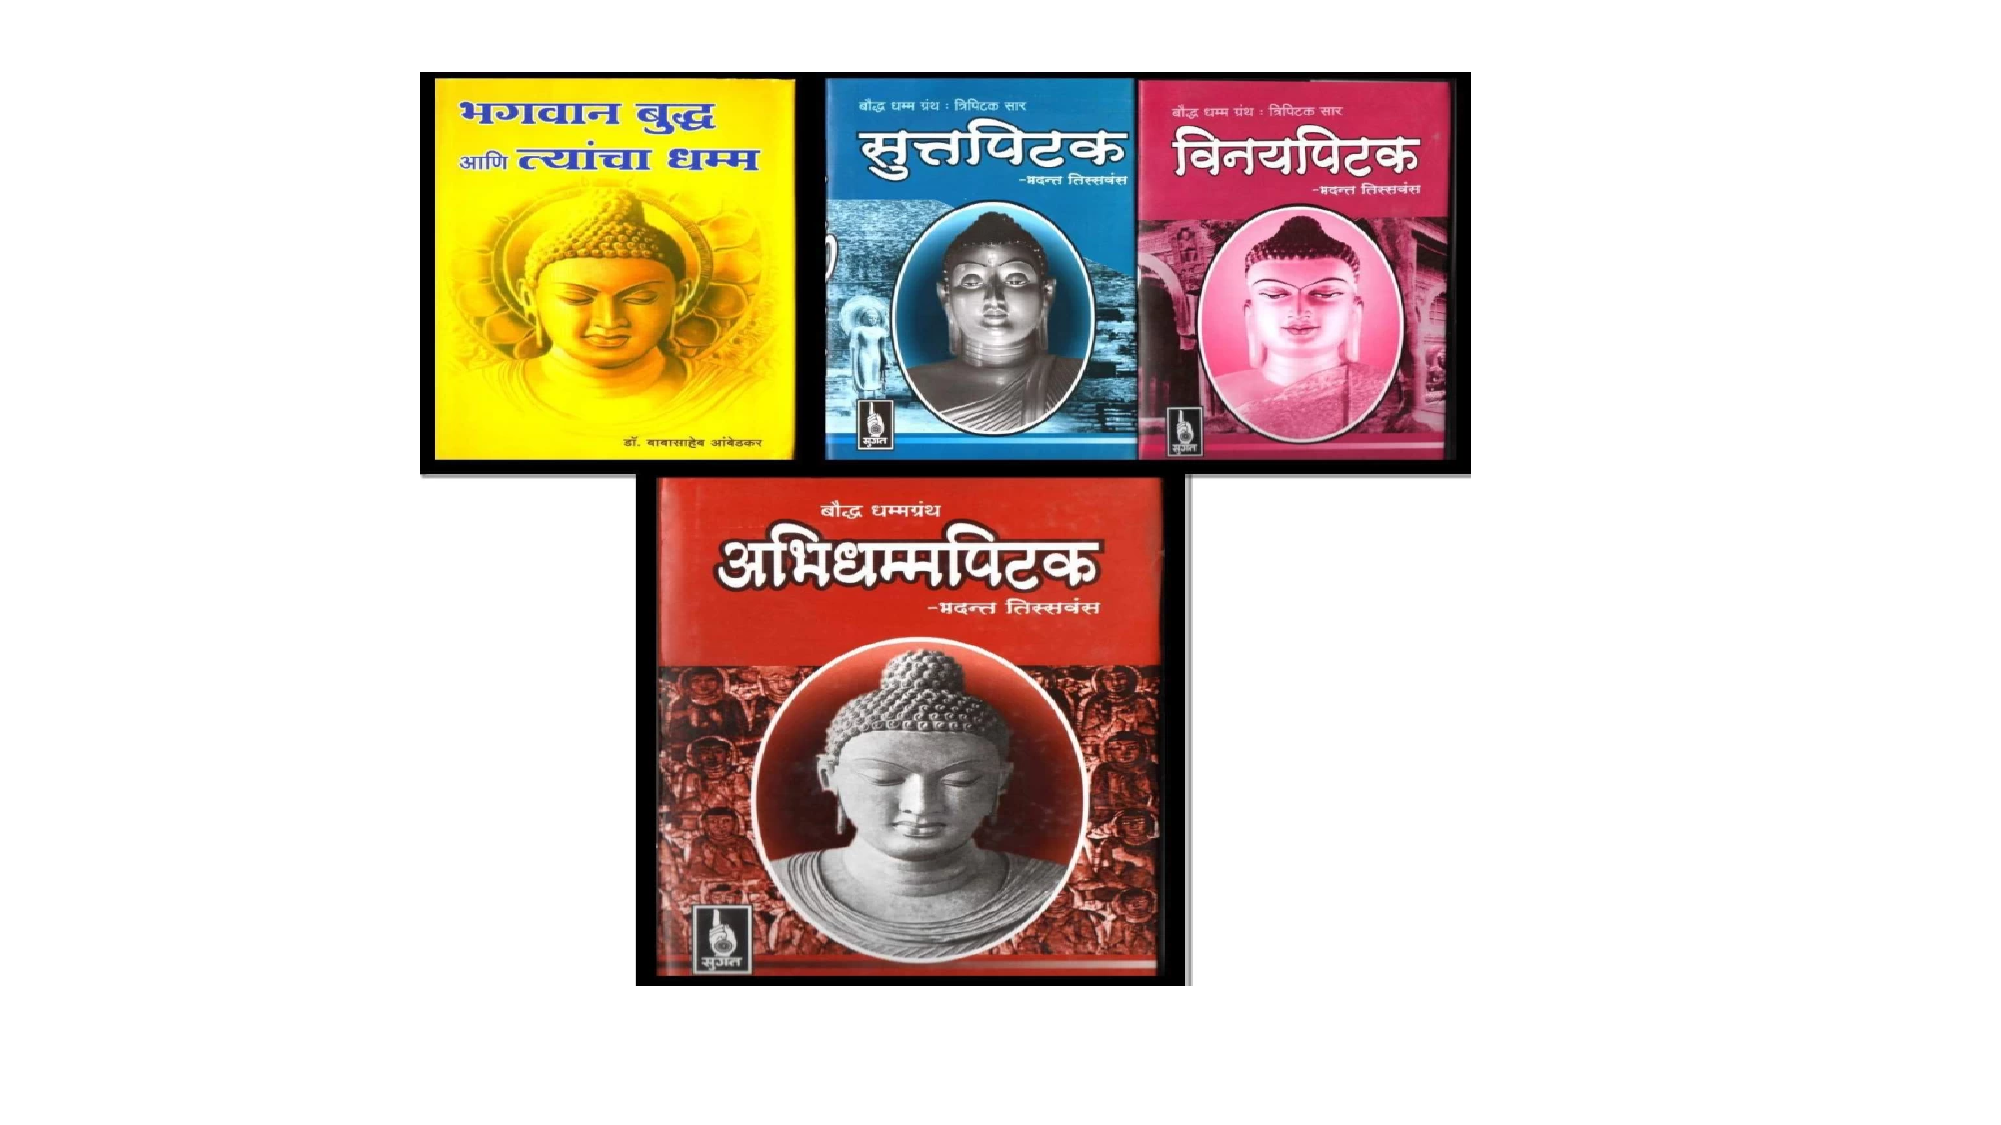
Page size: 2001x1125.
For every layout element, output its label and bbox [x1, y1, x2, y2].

picture [420, 72, 1471, 986]
